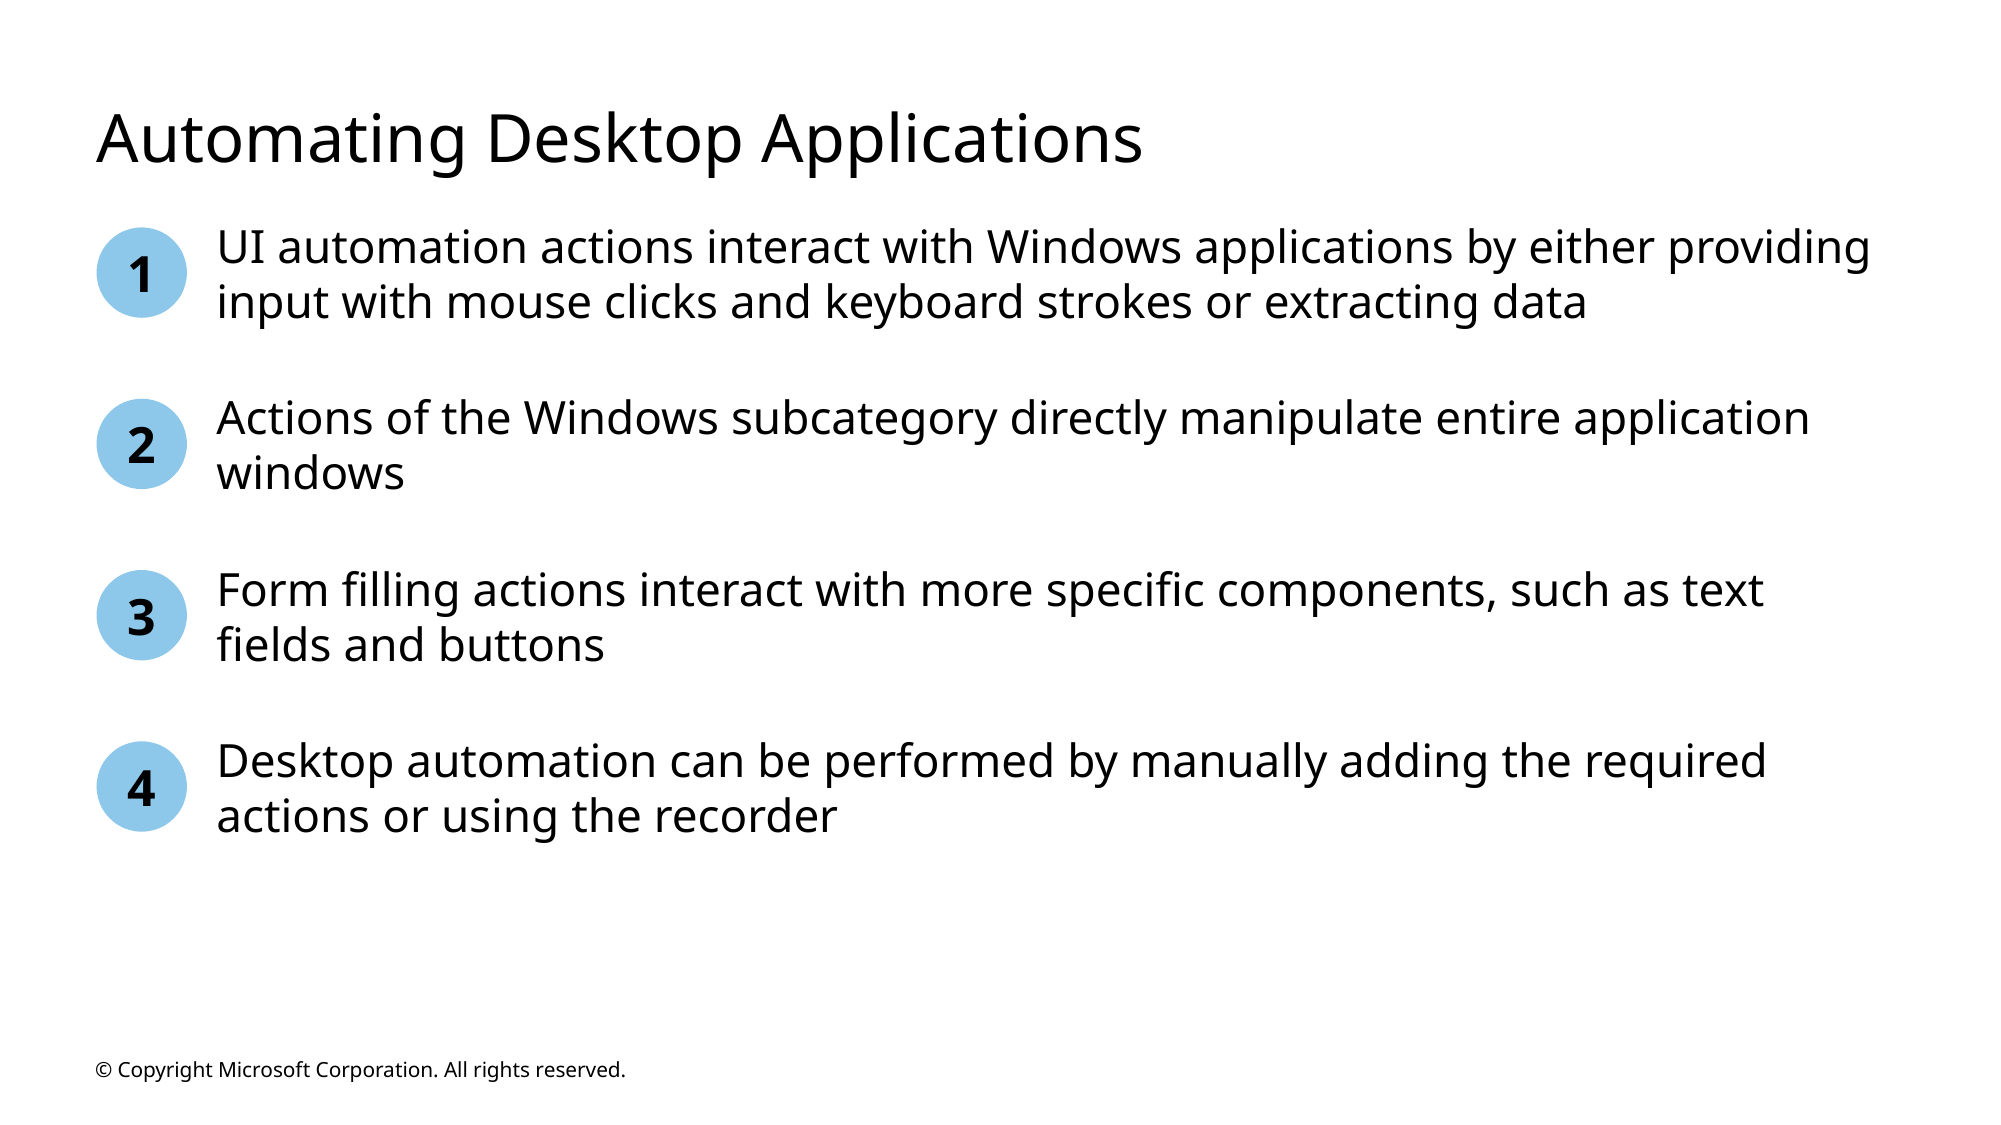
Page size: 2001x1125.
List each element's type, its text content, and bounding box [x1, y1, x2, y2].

text_box 1 [95, 226, 188, 319]
text_box Actions of the Windows subcategory directly manipulate entire application windows [216, 388, 1903, 499]
text_box 3 [95, 569, 188, 662]
title Automating Desktop Applications [96, 96, 1904, 177]
text_box Form filling actions interact with more specific components, such as text fields and buttons [216, 560, 1860, 671]
text_box Desktop automation can be performed by manually adding the required actions or using the recorder [216, 731, 1903, 842]
text_box 2 [95, 397, 188, 490]
text_box UI automation actions interact with Windows applications by either providing input with mouse clicks and keyboard strokes or extracting data [216, 217, 1903, 328]
text_box 4 [95, 740, 188, 833]
